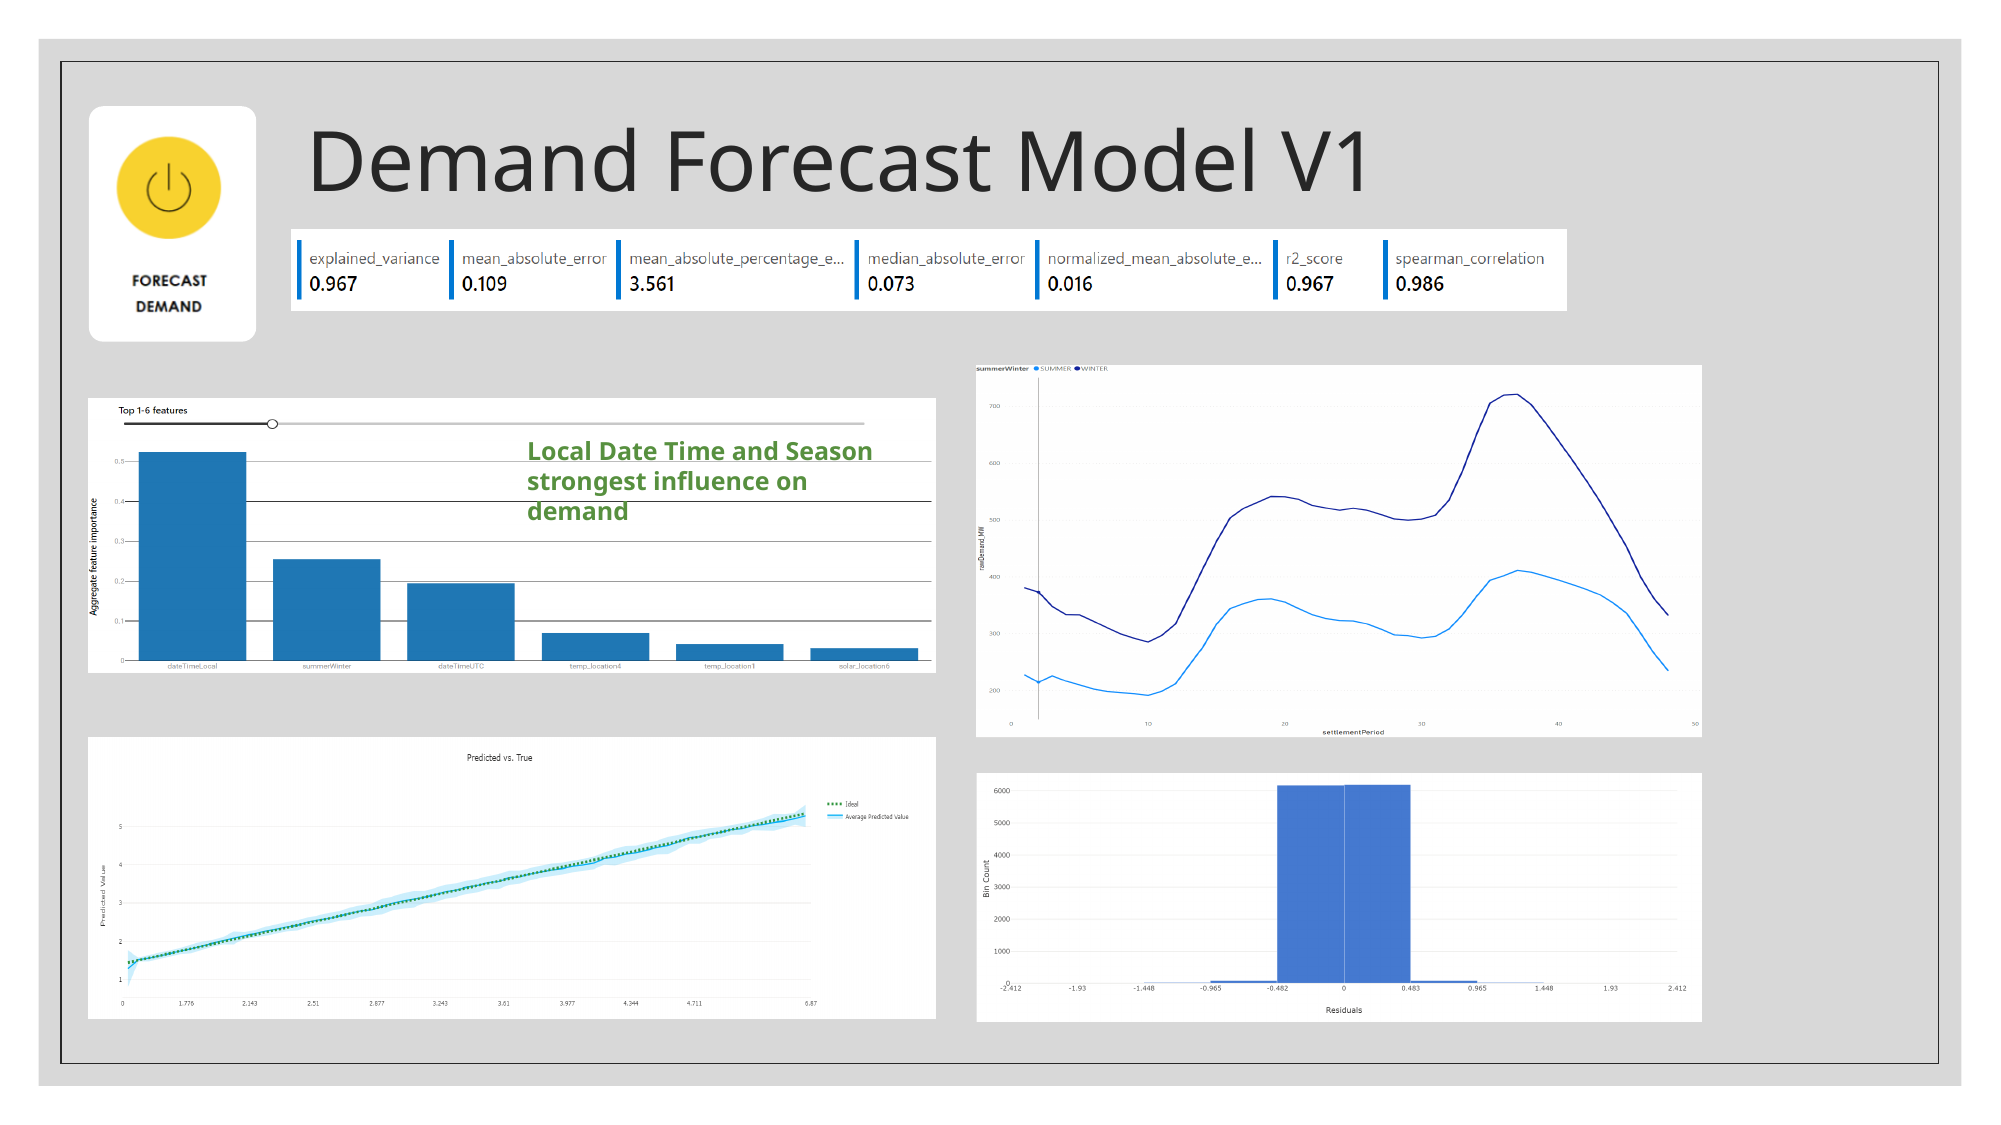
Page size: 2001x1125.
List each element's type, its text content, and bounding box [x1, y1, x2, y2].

picture [88, 106, 257, 342]
picture [976, 773, 1702, 1022]
picture [88, 737, 936, 1019]
title Demand Forecast Model V1 [291, 102, 1795, 228]
picture [976, 365, 1702, 738]
picture [88, 398, 936, 673]
picture [291, 229, 1567, 311]
